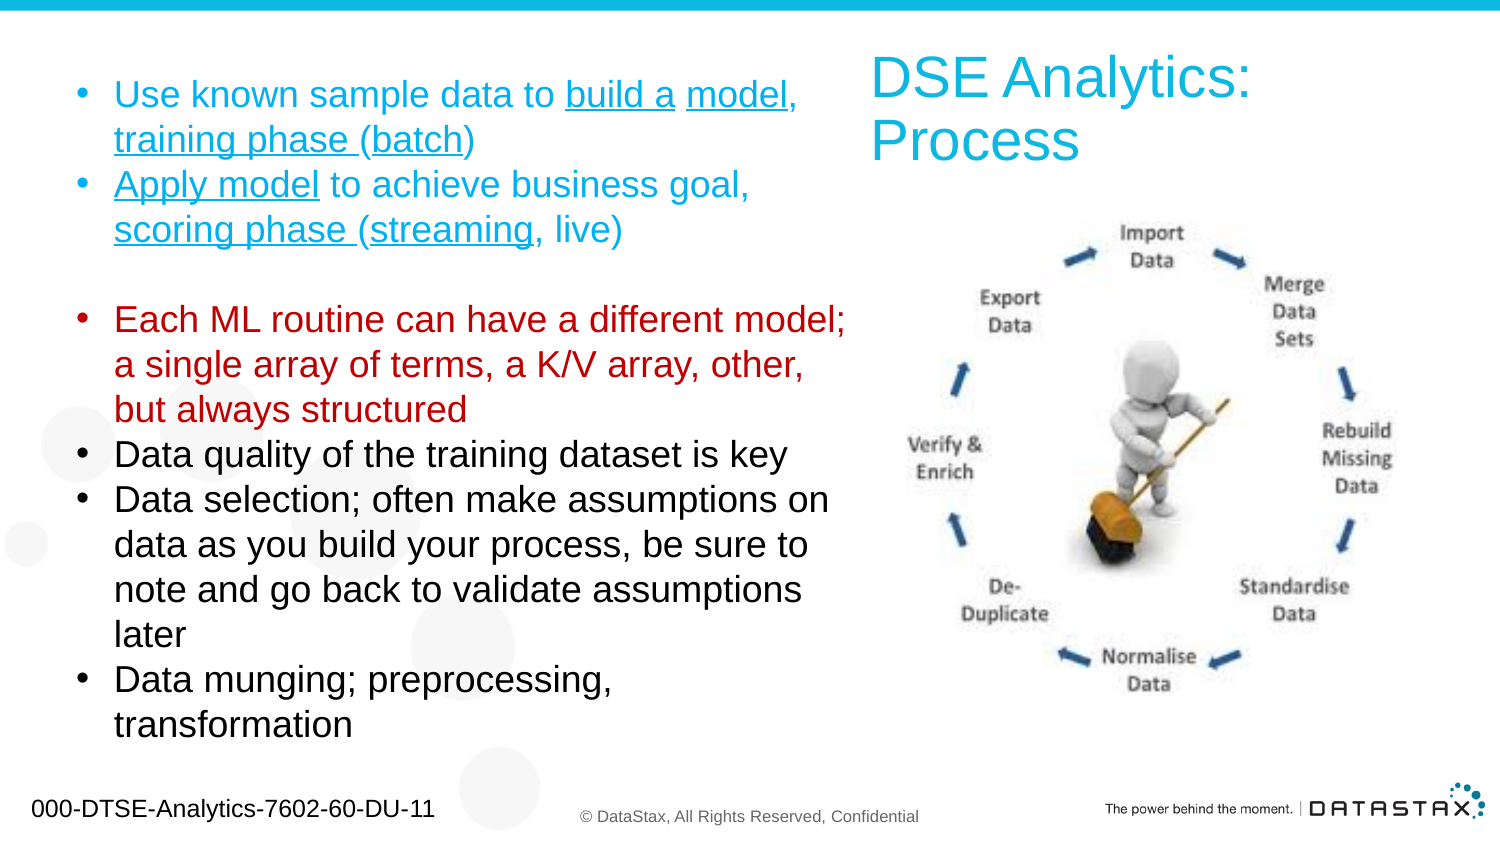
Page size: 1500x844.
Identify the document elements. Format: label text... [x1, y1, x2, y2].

picture [906, 220, 1397, 697]
title DSE Analytics: Process [871, 98, 1472, 189]
slide_number 000-DTSE-Analytics-7602-60-DU-11 [16, 785, 720, 831]
picture [1090, 767, 1500, 834]
text_box Use known sample data to build a model, training phase (batch) Apply model to achieve business goal, scoring phase (streaming, live) Each ML routine can have a different model; a single array of terms, a K/V array, other, but always structured Data quality of the training dataset is key Data selection; often make assumptions on data as you build your process, be sure to note and go back to validate assumptions later Data munging; preprocessing, transformation [61, 62, 871, 753]
